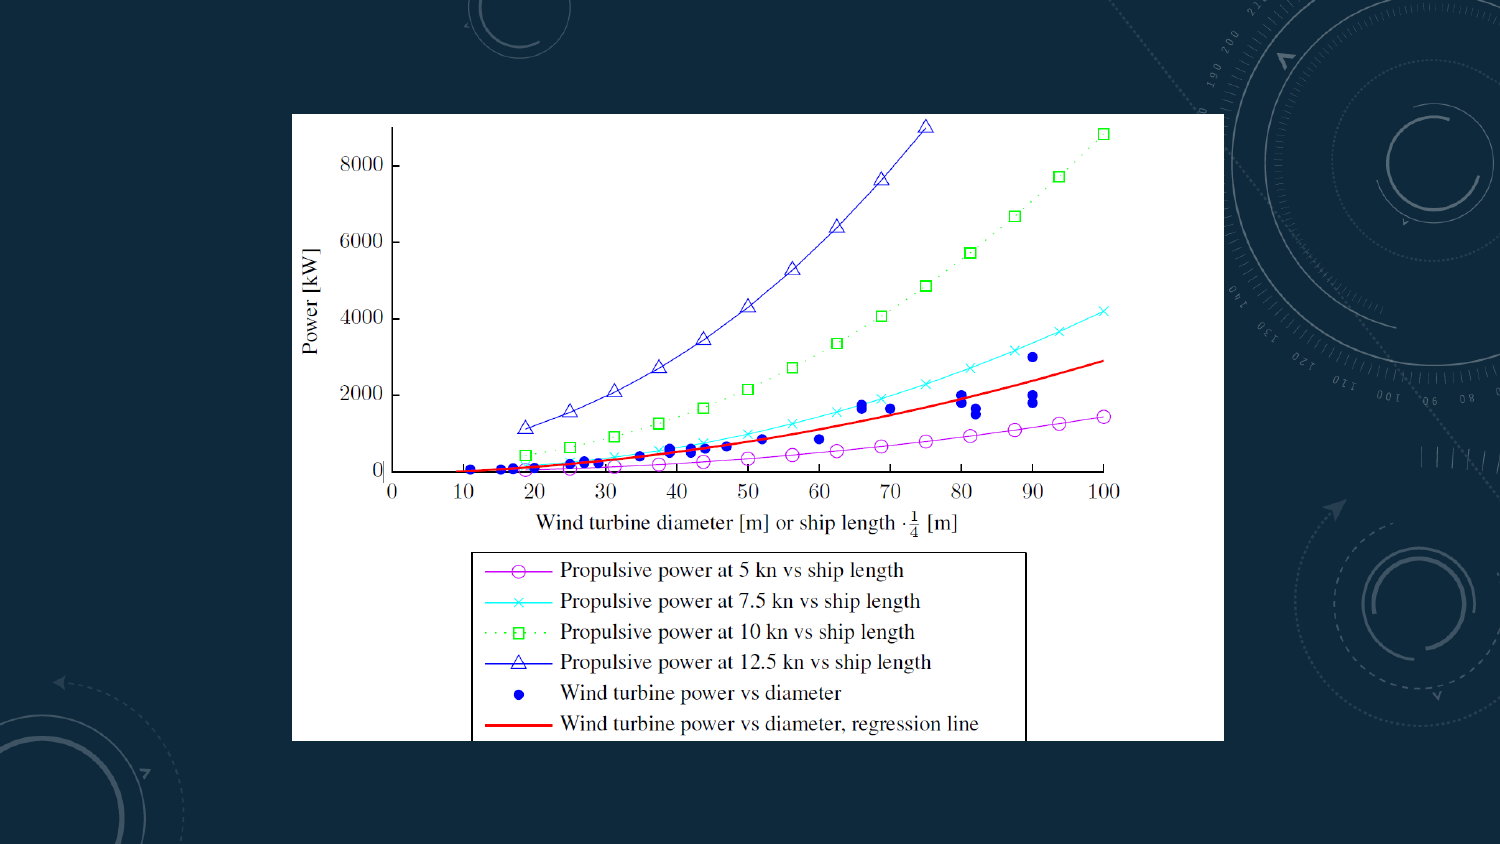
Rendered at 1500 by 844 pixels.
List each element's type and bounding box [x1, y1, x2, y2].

list [292, 114, 1224, 741]
picture [0, 0, 1500, 844]
